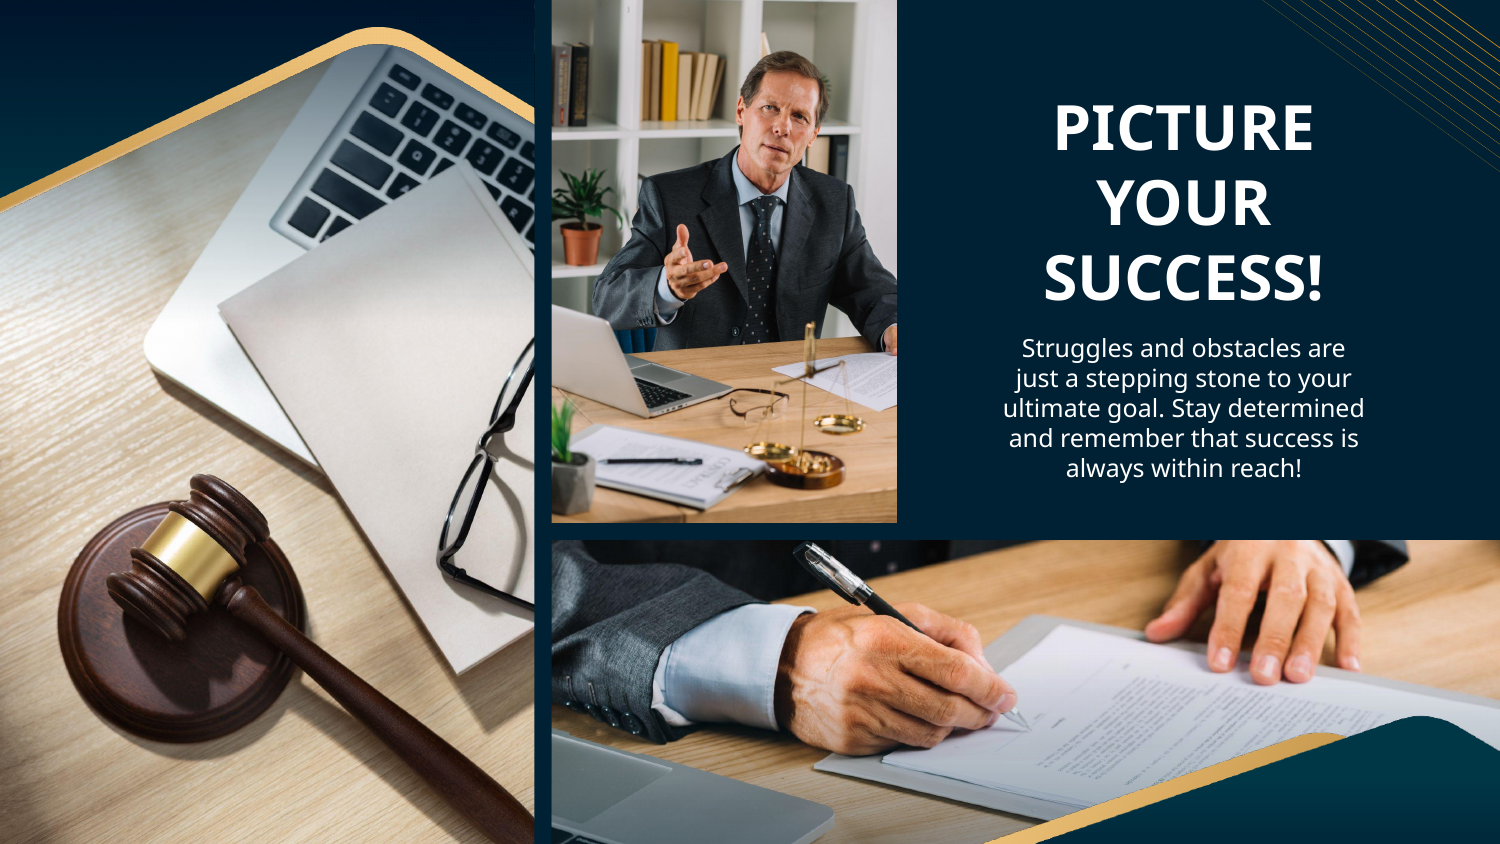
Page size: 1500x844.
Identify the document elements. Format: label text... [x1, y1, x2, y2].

picture [0, 394, 535, 844]
picture [551, 540, 1500, 642]
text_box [0, 0, 535, 394]
title PICTURE YOUR SUCCESS! [985, 87, 1383, 317]
subtitle Struggles and obstacles are just a stepping stone to your ultimate goal. Stay determined and remember that success is always within reach! [985, 317, 1383, 491]
picture [551, 0, 898, 524]
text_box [551, 642, 1500, 844]
